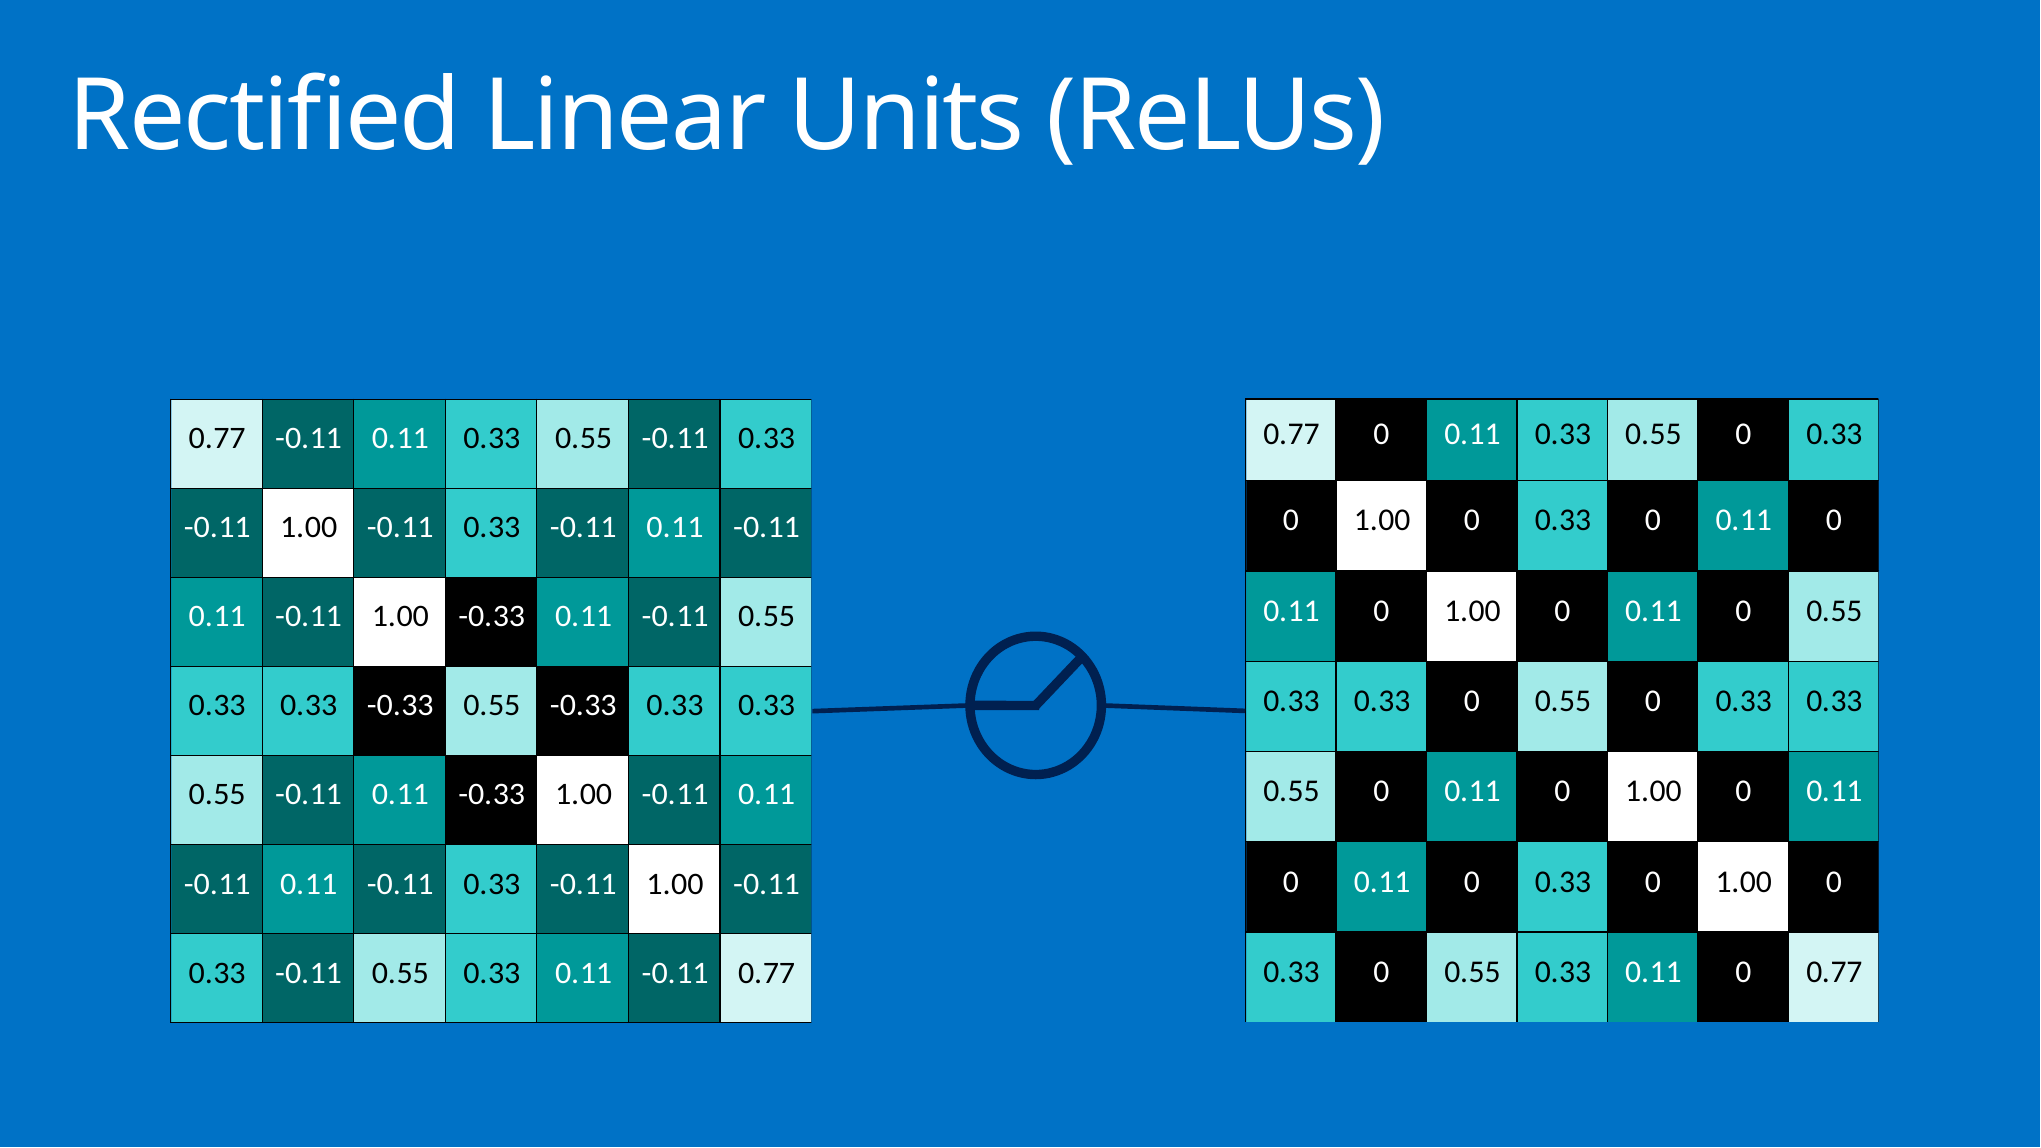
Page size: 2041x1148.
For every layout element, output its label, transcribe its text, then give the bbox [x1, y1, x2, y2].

text_box Rectified Linear Units (ReLUs) [45, 48, 1996, 199]
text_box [812, 635, 1246, 775]
picture [169, 398, 813, 1024]
picture [1244, 398, 1880, 1024]
